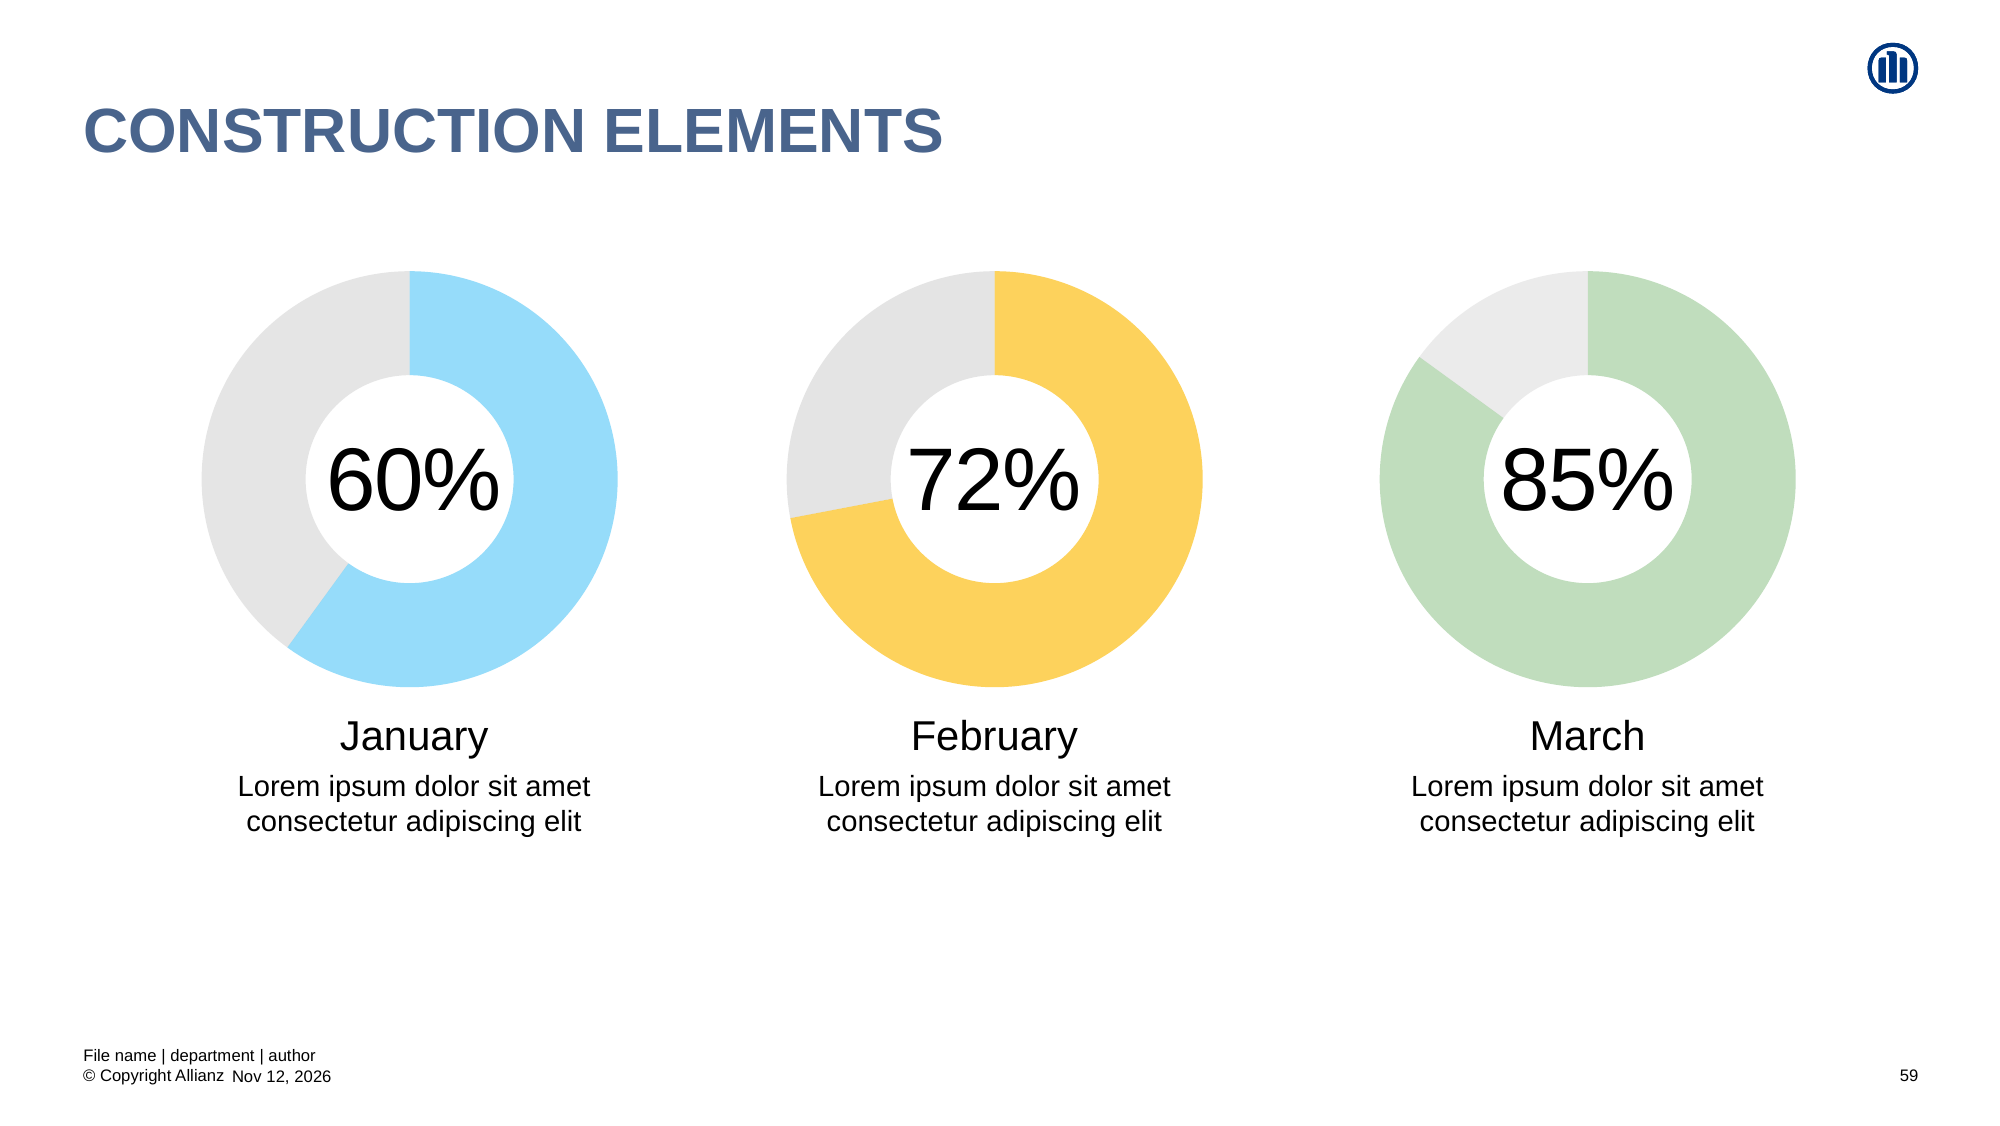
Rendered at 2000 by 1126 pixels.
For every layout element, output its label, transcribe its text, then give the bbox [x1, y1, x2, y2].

title Construction elements [83, 84, 1835, 169]
text_box February Lorem ipsum dolor sit amet consectetur adipiscing elit [801, 714, 1189, 832]
chart [142, 262, 677, 697]
chart [1320, 262, 1855, 697]
text_box January Lorem ipsum dolor sit amet consectetur adipiscing elit [220, 714, 608, 832]
slide_number 19-Aug-20 [232, 1066, 447, 1086]
footer File name | department | author [83, 1044, 1004, 1066]
text_box March Lorem ipsum dolor sit amet consectetur adipiscing elit [1394, 714, 1782, 832]
chart [727, 262, 1262, 697]
slide_number 59 [1834, 1065, 1919, 1126]
